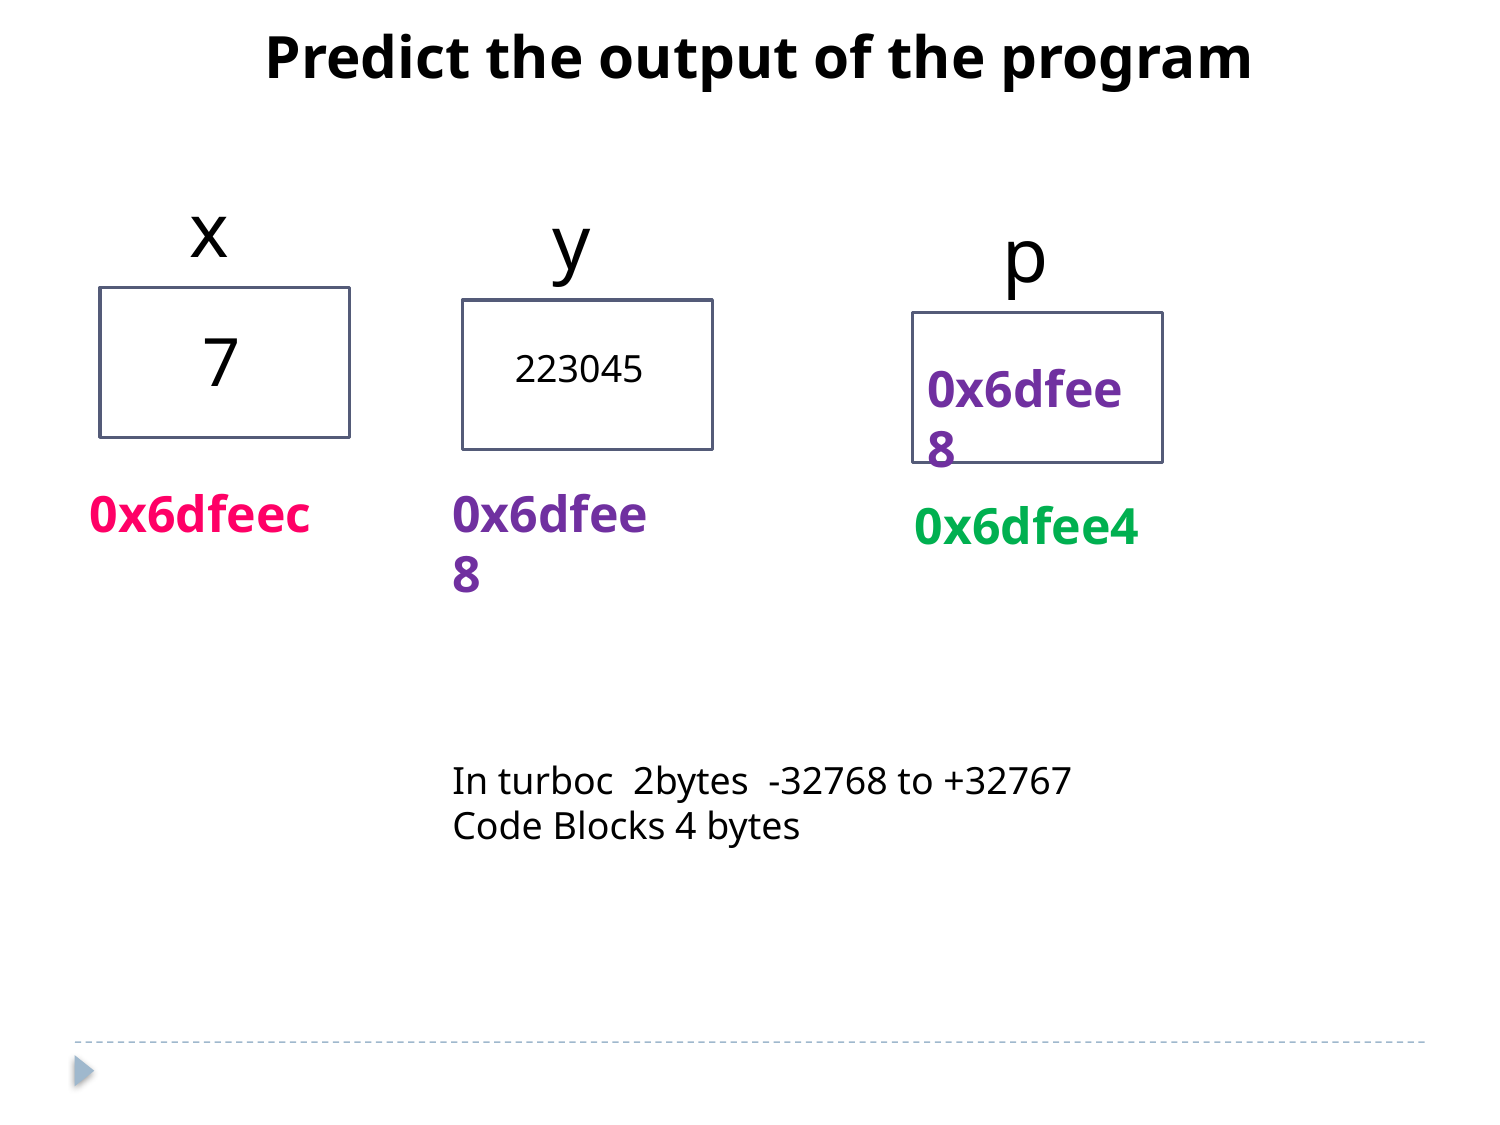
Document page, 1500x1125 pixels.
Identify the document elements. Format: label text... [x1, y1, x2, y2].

text_box Predict the output of the program [249, 12, 1288, 98]
text_box [911, 311, 1164, 464]
text_box In turboc 2bytes -32768 to +32767 Code Blocks 4 bytes [437, 749, 1313, 855]
text_box 223045 [499, 337, 713, 398]
text_box y [537, 187, 750, 293]
text_box x [174, 174, 388, 280]
text_box 7 [187, 312, 325, 408]
text_box 0x6dfee8 [437, 474, 688, 610]
text_box 0x6dfeec [75, 474, 338, 550]
text_box 0x6dfee4 [900, 487, 1163, 563]
text_box p [987, 199, 1200, 305]
text_box [98, 286, 351, 439]
text_box 0x6dfee8 [912, 349, 1163, 485]
text_box [461, 298, 714, 451]
